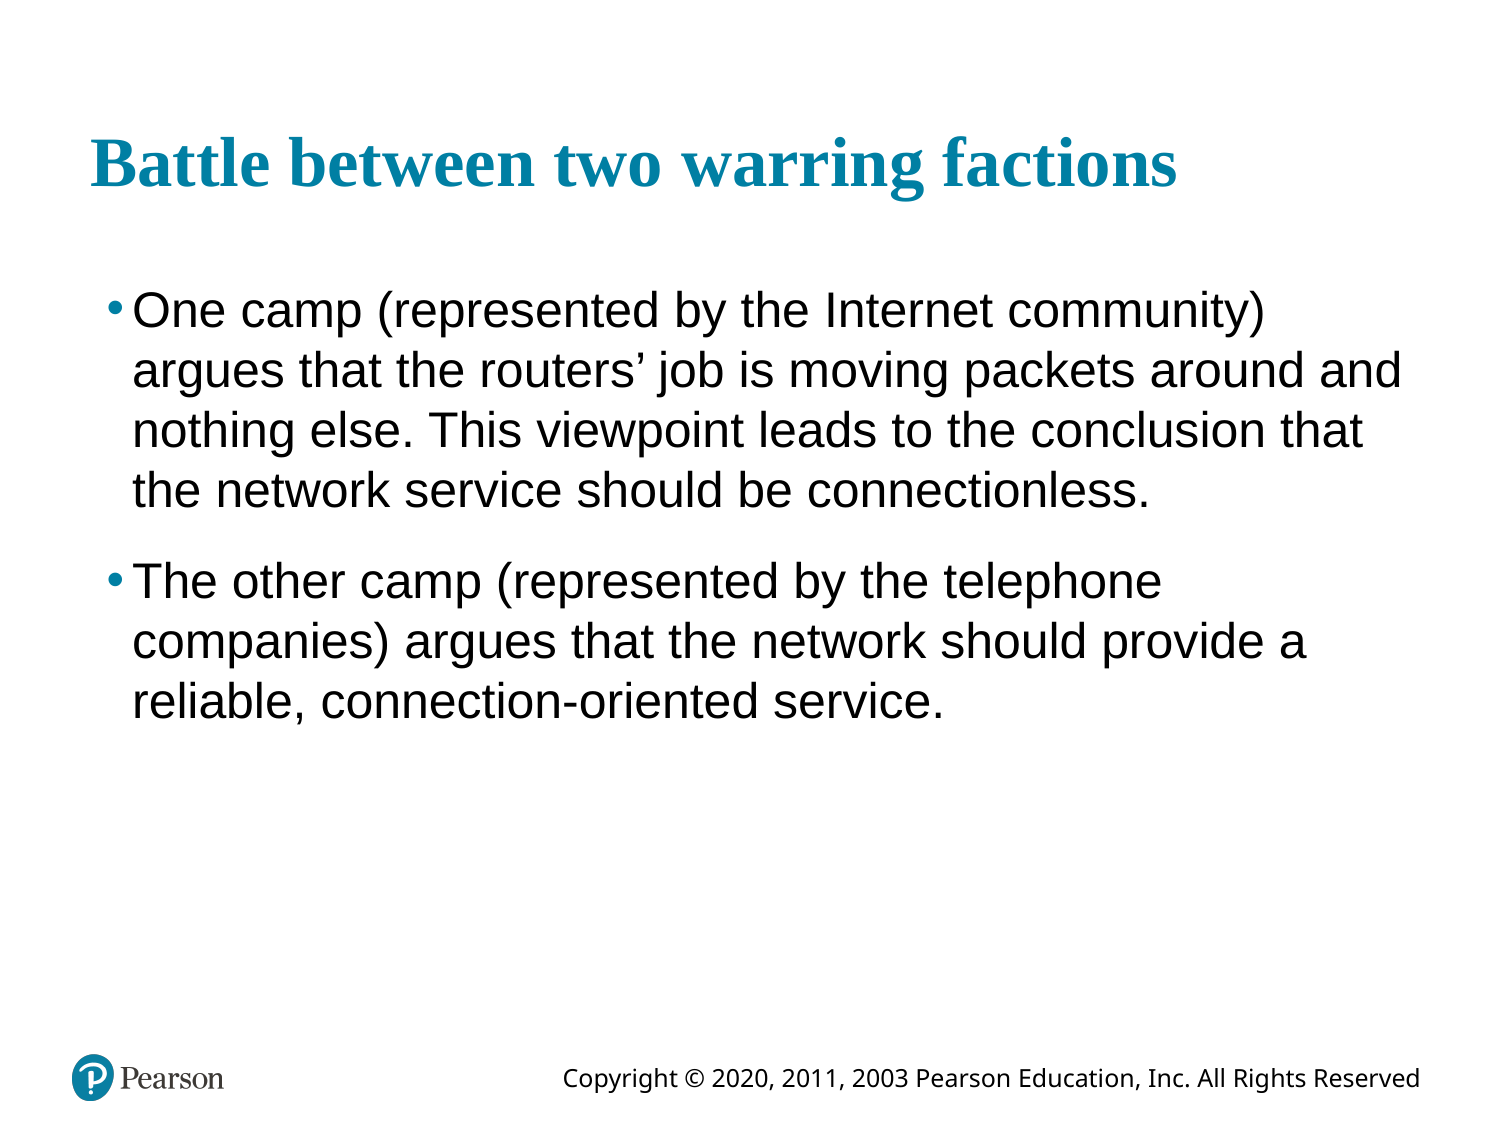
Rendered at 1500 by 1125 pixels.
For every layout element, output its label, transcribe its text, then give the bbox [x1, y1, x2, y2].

picture [98, 1054, 224, 1101]
title Battle between two warring factions [75, 35, 1425, 216]
list One camp (represented by the Internet community) argues that the routers’ job is moving packets around and nothing else. This viewpoint leads to the conclusion that the network service should be connectionless. The other camp (represented by the telephone companies) argues that the network should provide a reliable, connection-oriented service. [75, 262, 1425, 1005]
picture [72, 1054, 88, 1070]
picture [72, 1087, 83, 1101]
picture [80, 1063, 106, 1088]
